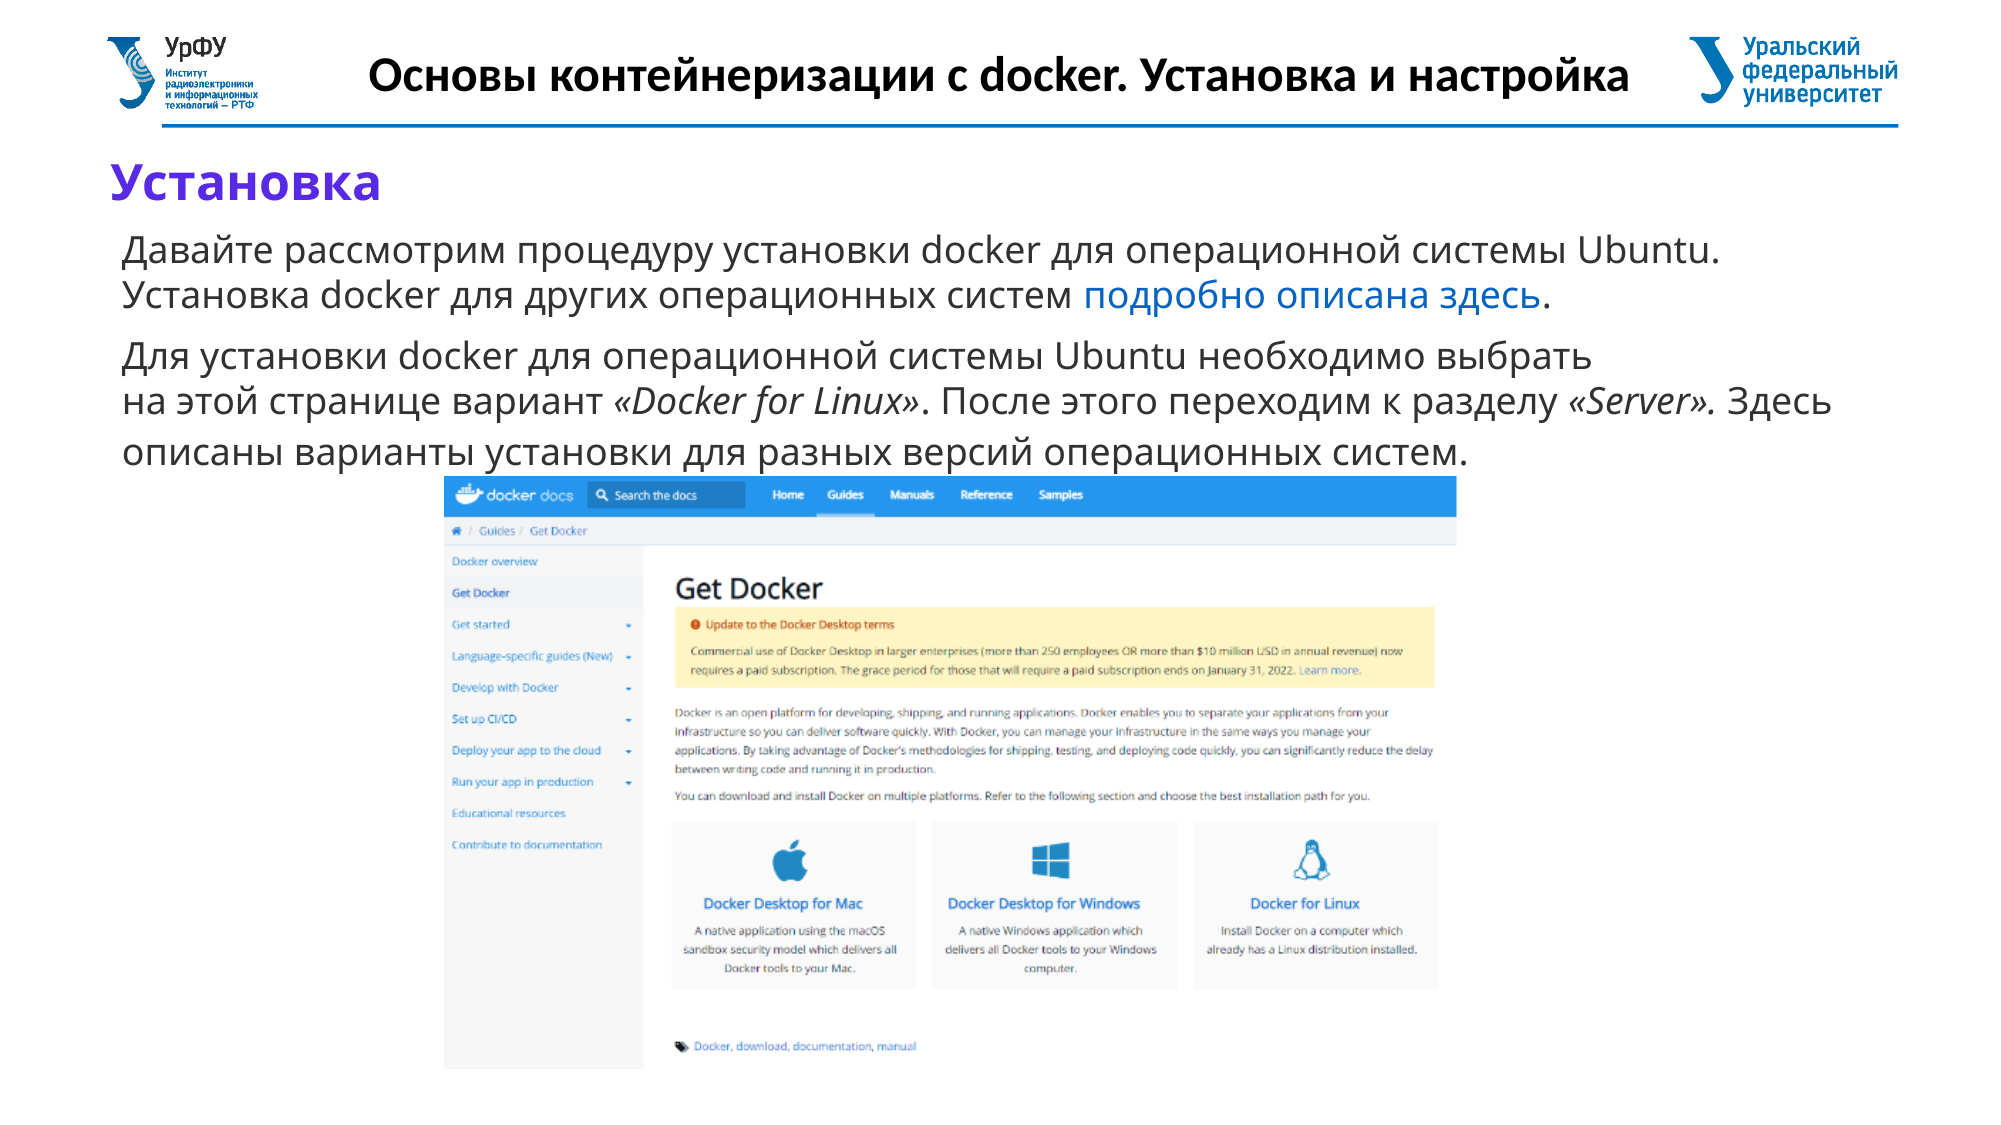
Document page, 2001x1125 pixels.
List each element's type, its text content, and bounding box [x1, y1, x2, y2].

text_box [161, 123, 1899, 129]
text_box Для установки docker для операционной системы Ubuntu необходимо выбрать на этой странице вариант «Docker for Linux». После этого переходим к разделу «Server». Здесь описаны варианты установки для разных версий операционных систем. [107, 324, 1899, 481]
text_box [1687, 35, 1899, 109]
picture [107, 37, 258, 109]
text_box Установка [95, 142, 398, 218]
text_box Основы контейнеризации с docker. Установка и настройка [353, 34, 1646, 109]
picture [444, 476, 1461, 1070]
text_box Давайте рассмотрим процедуру установки docker для операционной системы Ubuntu. Установка docker для других операционных систем подробно описана здесь. [107, 218, 1899, 324]
